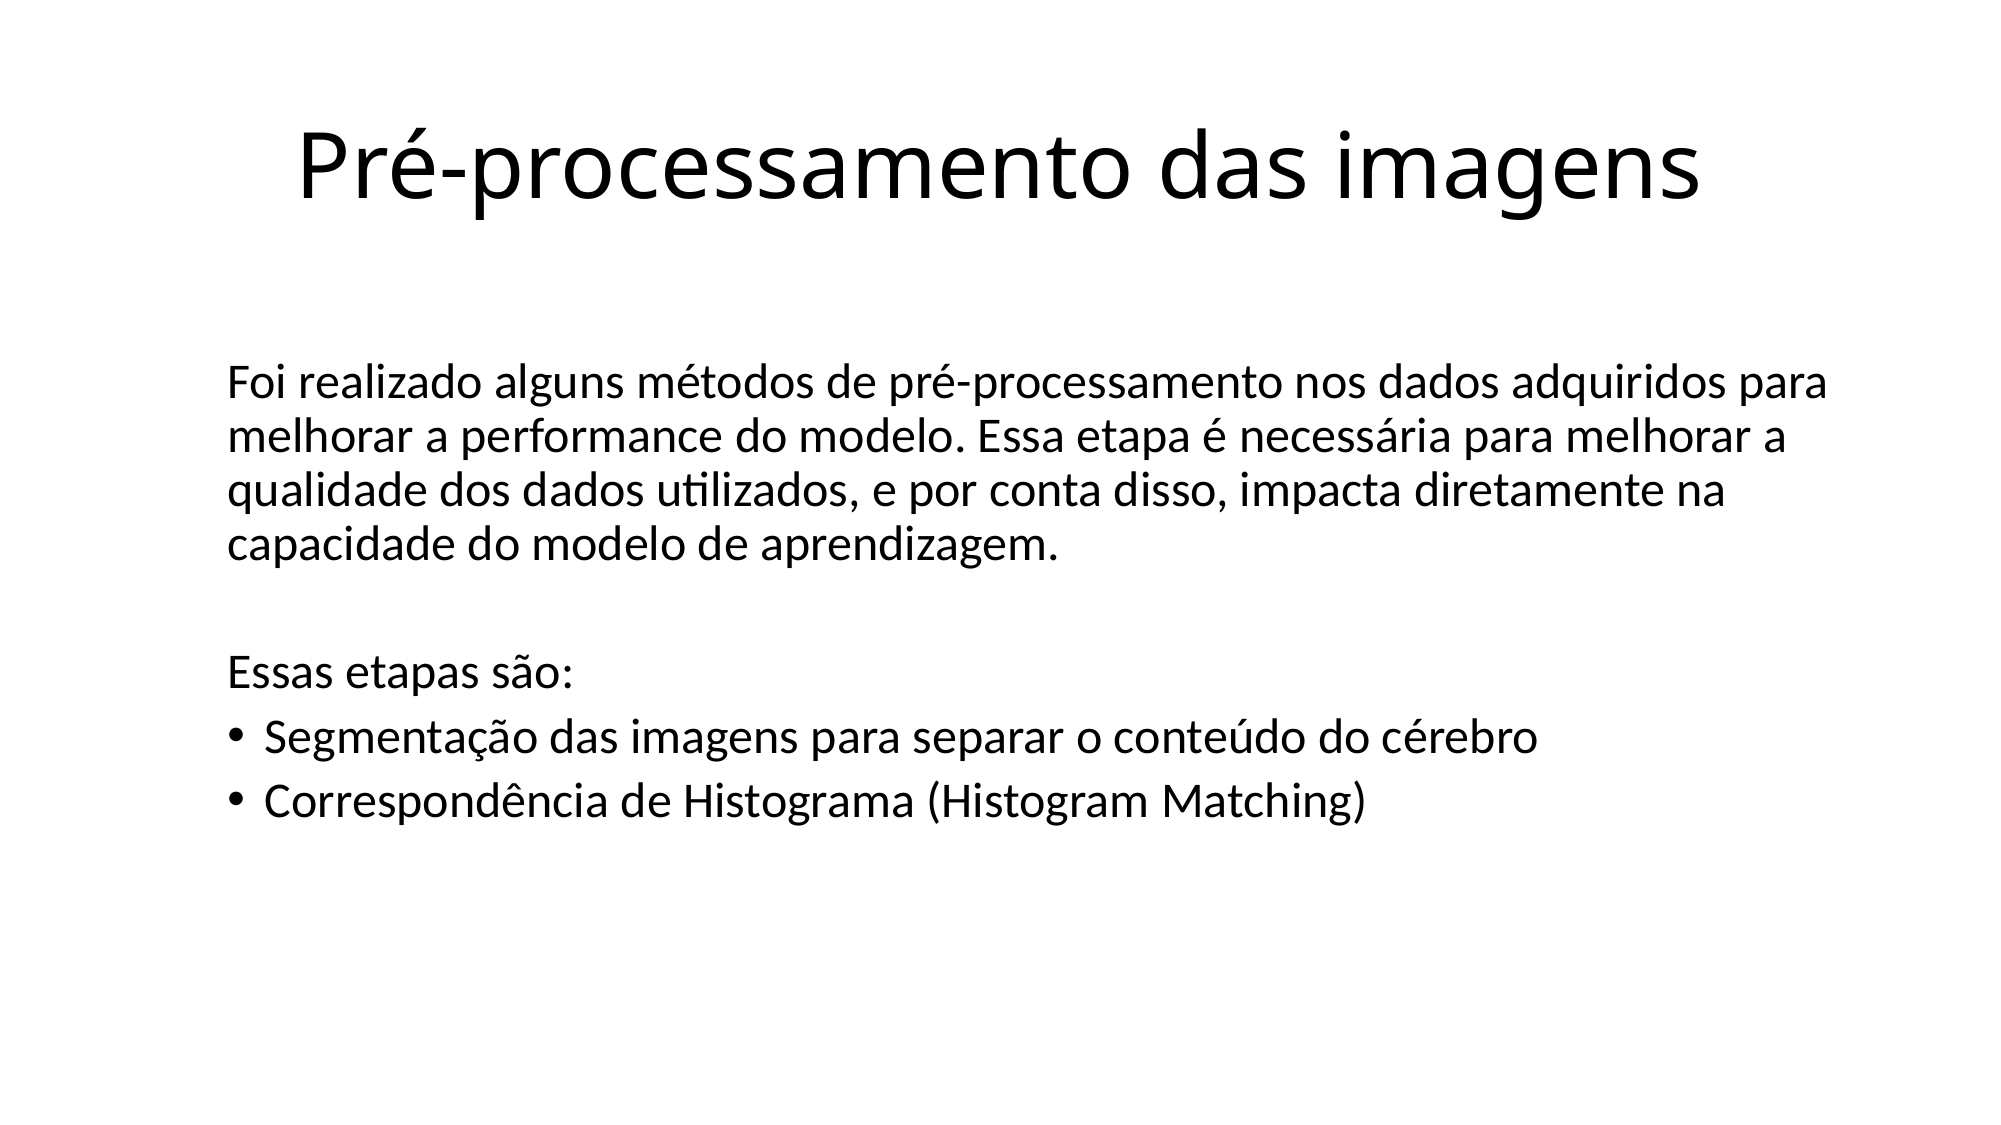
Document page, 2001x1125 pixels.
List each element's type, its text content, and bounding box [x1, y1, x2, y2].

list Foi realizado alguns métodos de pré-processamento nos dados adquiridos para melhorar a performance do modelo. Essa etapa é necessária para melhorar a qualidade dos dados utilizados, e por conta disso, impacta diretamente na capacidade do modelo de aprendizagem. Essas etapas são: Segmentação das imagens para separar o conteúdo do cérebro Correspondência de Histograma (Histogram Matching) [137, 277, 1863, 992]
title Pré-processamento das imagens [137, 59, 1863, 277]
